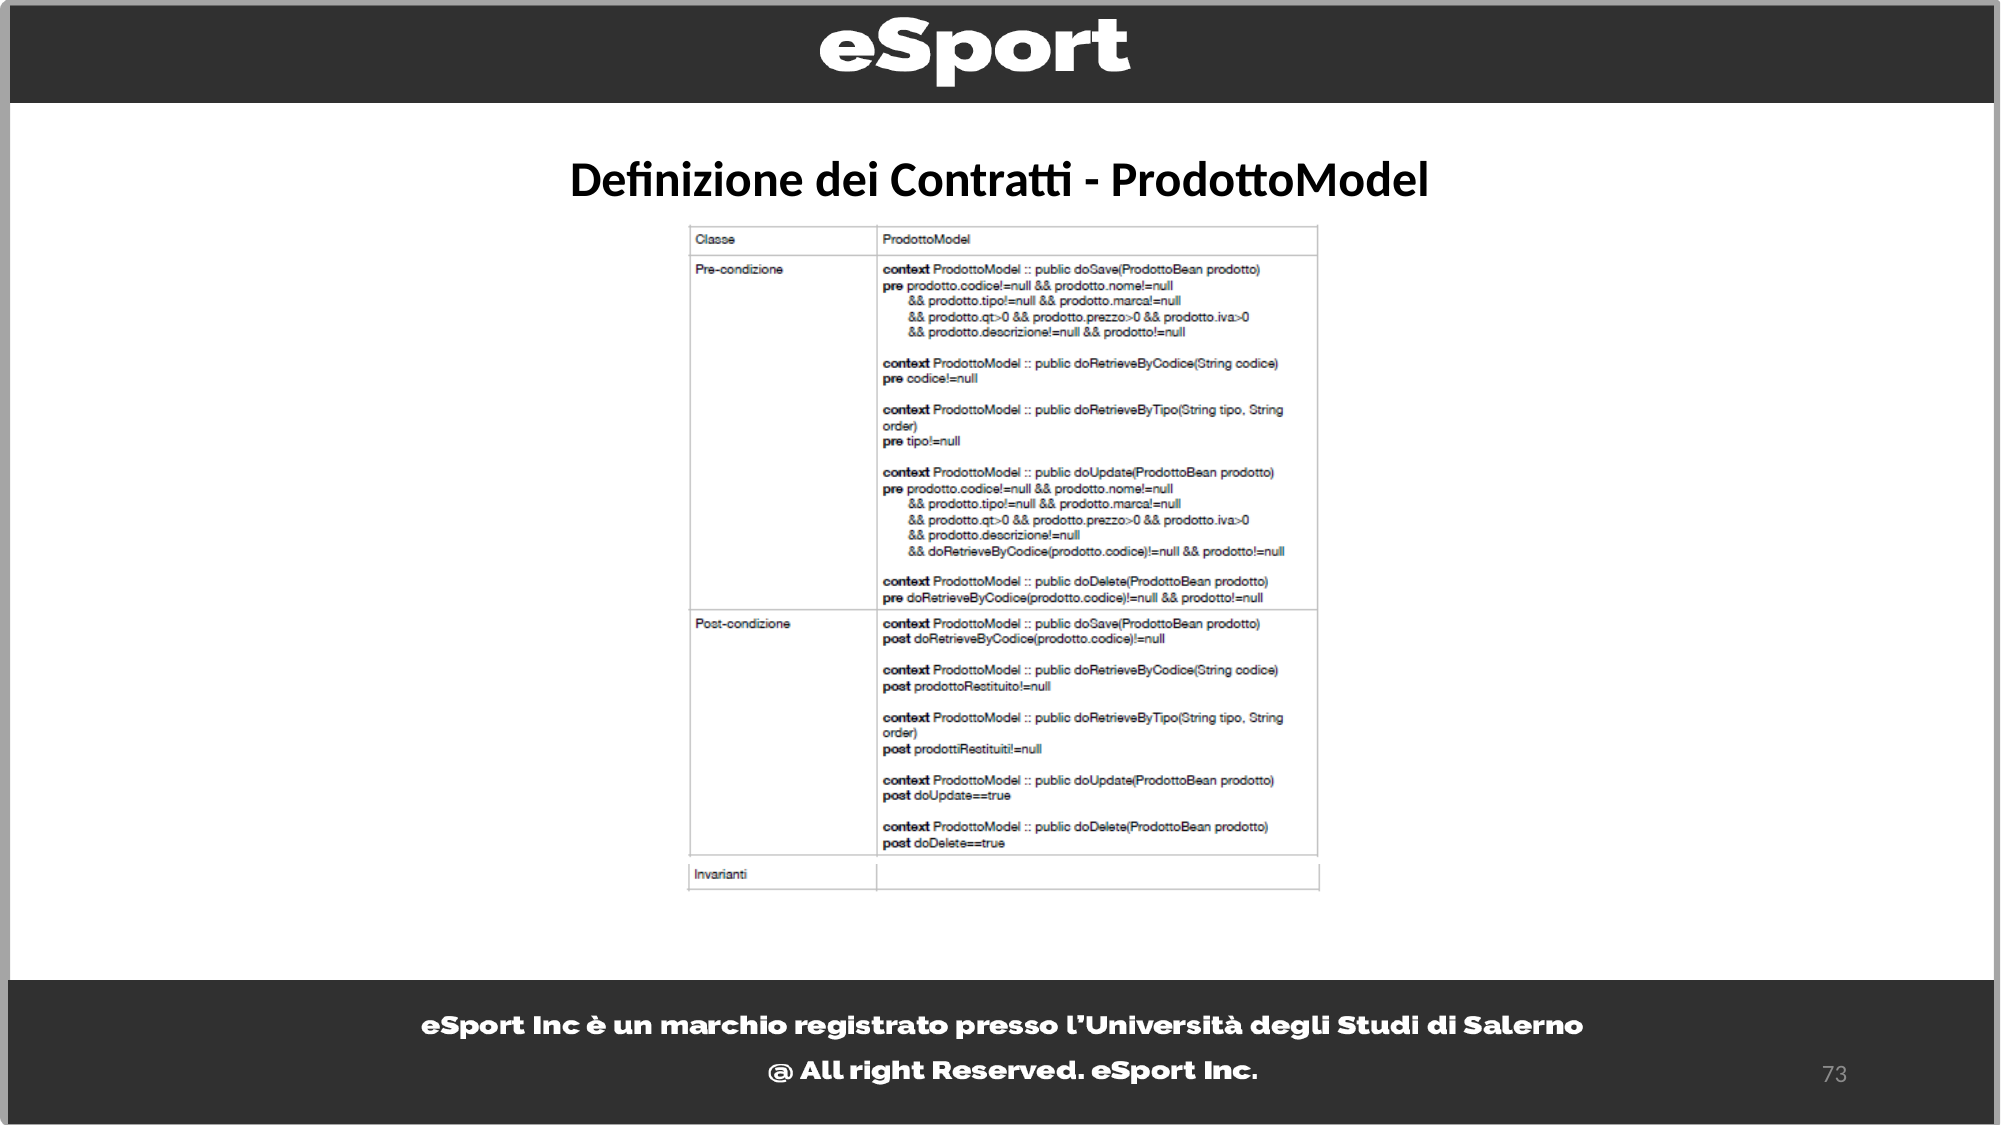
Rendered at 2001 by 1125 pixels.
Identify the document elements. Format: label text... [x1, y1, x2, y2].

slide_number 73 [1412, 1042, 1863, 1103]
text_box Definizione dei Contratti - ProdottoModel [432, 139, 1568, 214]
picture [0, 0, 2001, 1125]
